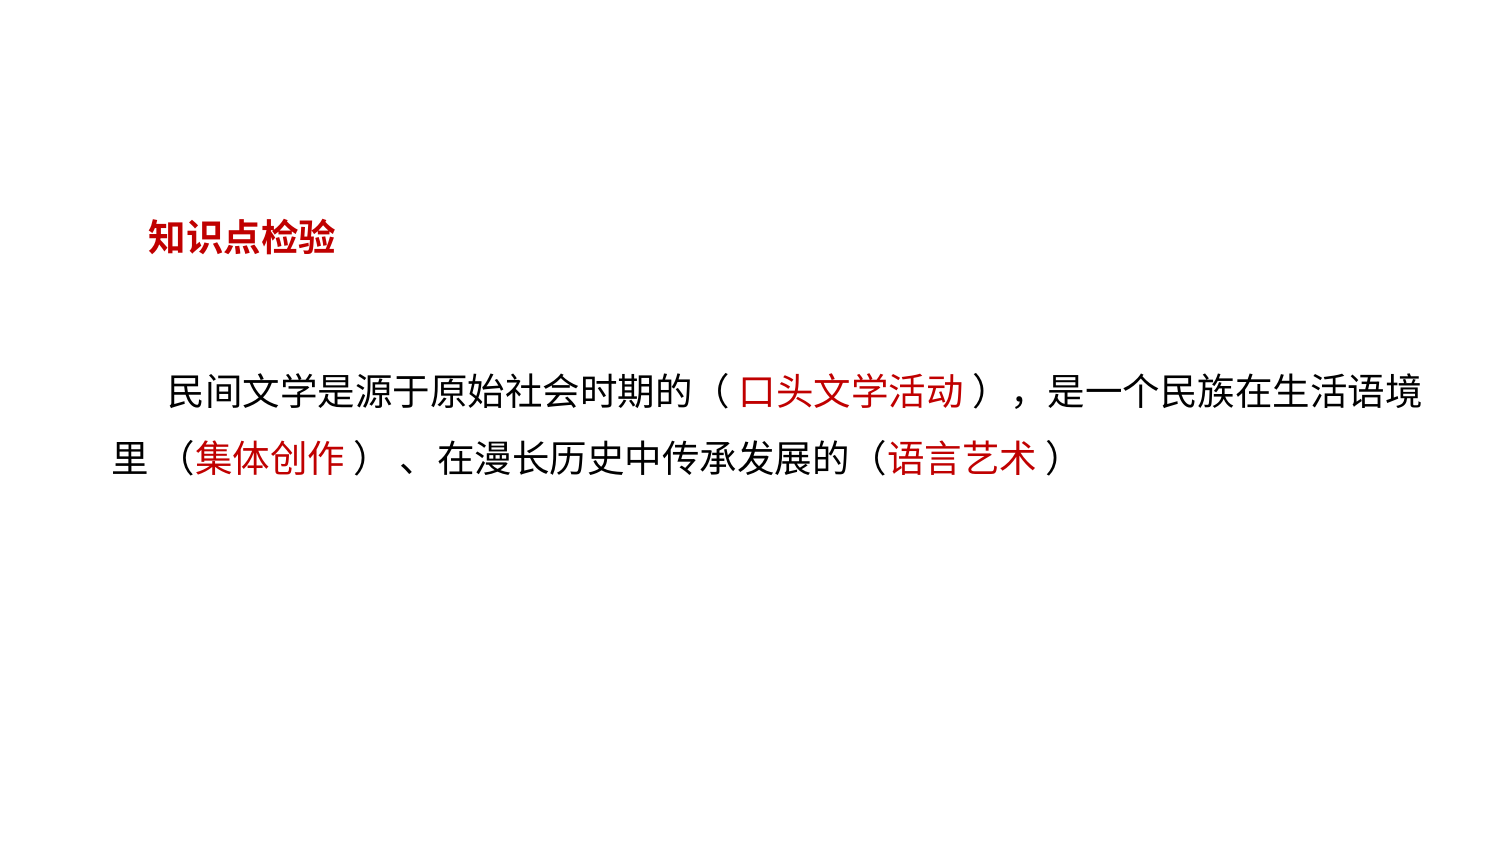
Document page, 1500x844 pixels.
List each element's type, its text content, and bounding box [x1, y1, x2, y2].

text_box 民间文学是源于原始社会时期的（ 口头文学活动 ），是一个民族在生活语境里 （集体创作 ） 、在漫长历史中传承发展的（语言艺术 ） [100, 339, 1436, 486]
text_box 知识点检验 [62, 185, 447, 265]
